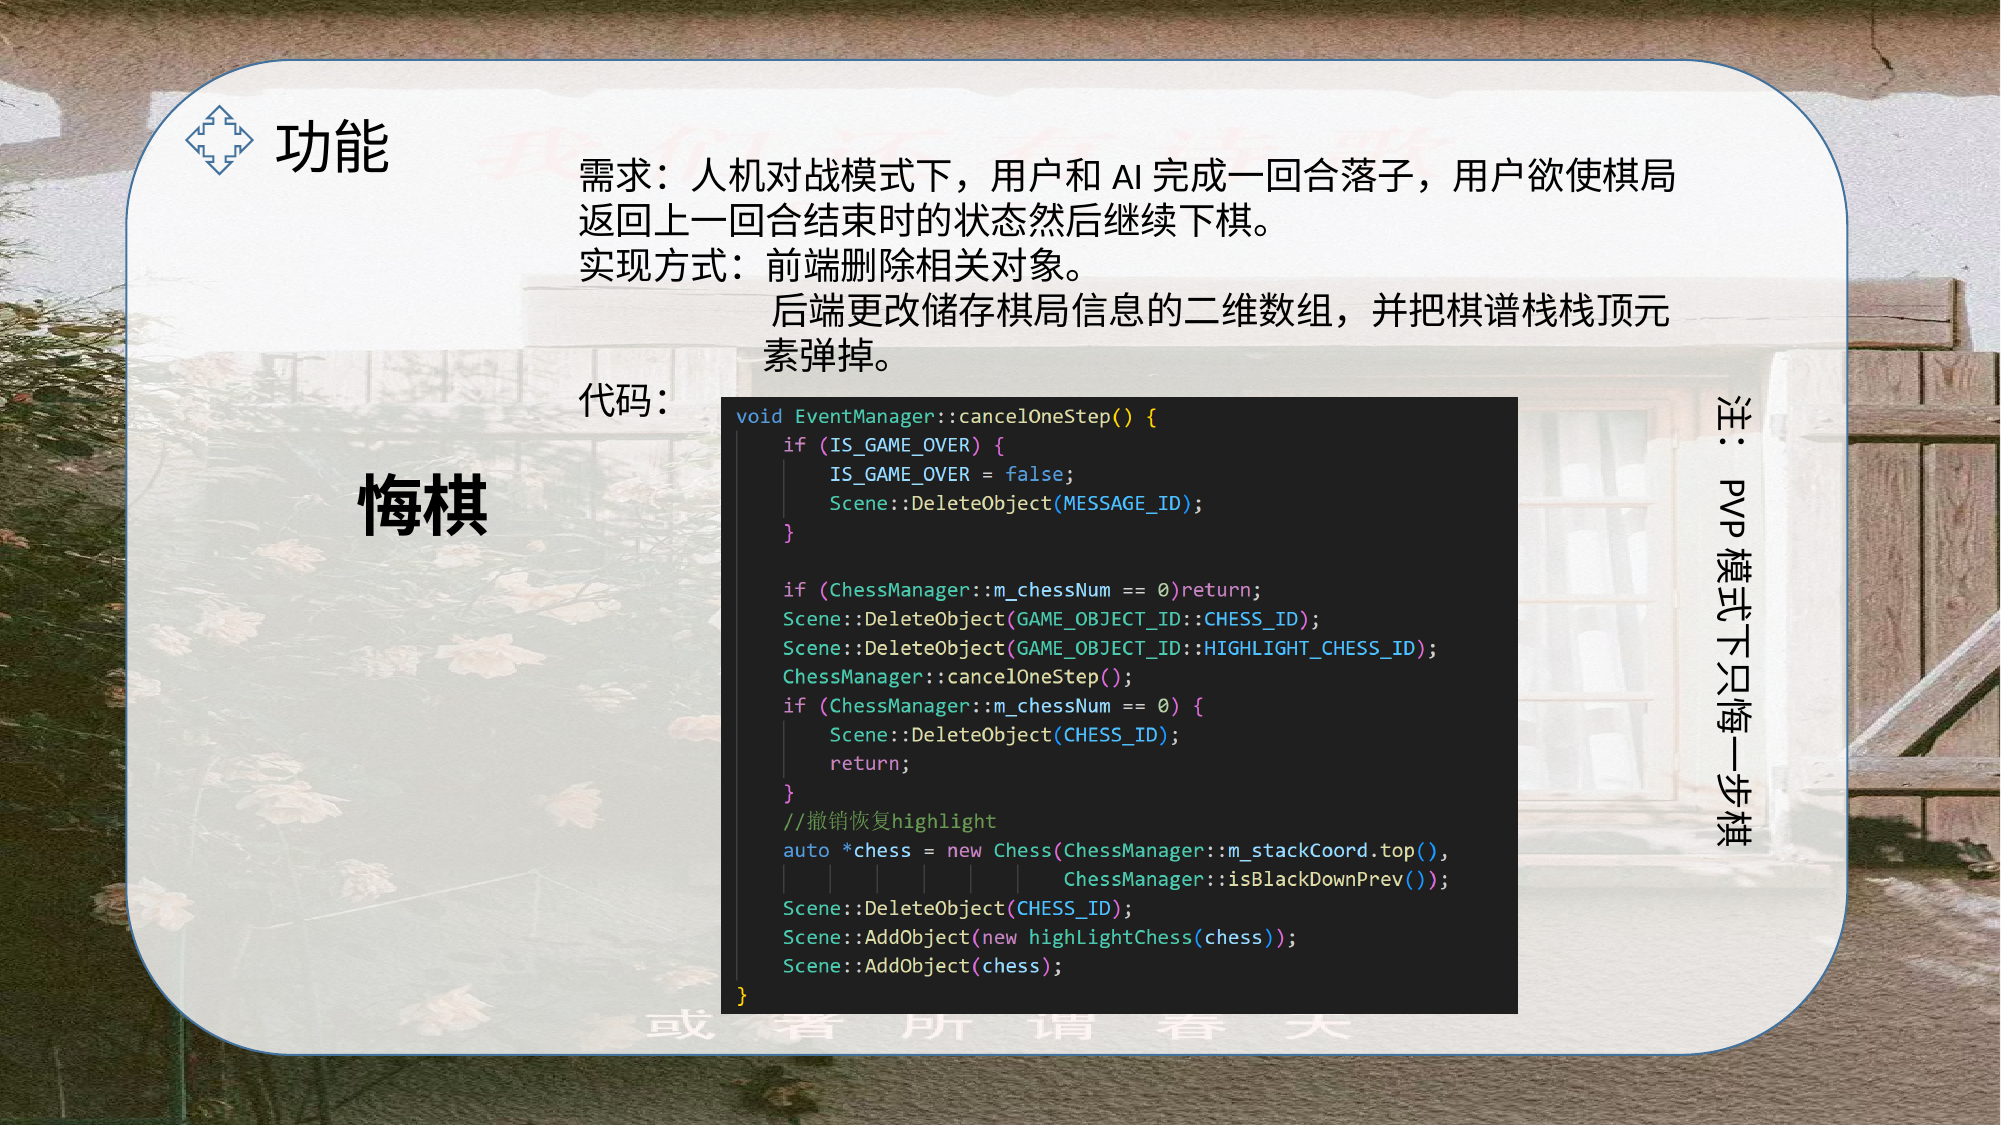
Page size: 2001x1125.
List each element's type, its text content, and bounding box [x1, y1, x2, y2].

text_box [184, 104, 255, 176]
text_box 注：PVP模式下只悔一步棋 [1689, 379, 1766, 1023]
text_box [125, 58, 1849, 1056]
text_box 悔棋 [341, 456, 721, 552]
text_box 需求：人机对战模式下，用户和AI完成一回合落子，用户欲使棋局返回上一回合结束时的状态然后继续下棋。 实现方式：前端删除相关对象。 后端更改储存棋局信息的二维数组，并把棋谱栈栈顶元 素弹掉。 代码： [563, 144, 1711, 430]
text_box 功能 [259, 103, 670, 188]
picture [0, 0, 2001, 1125]
